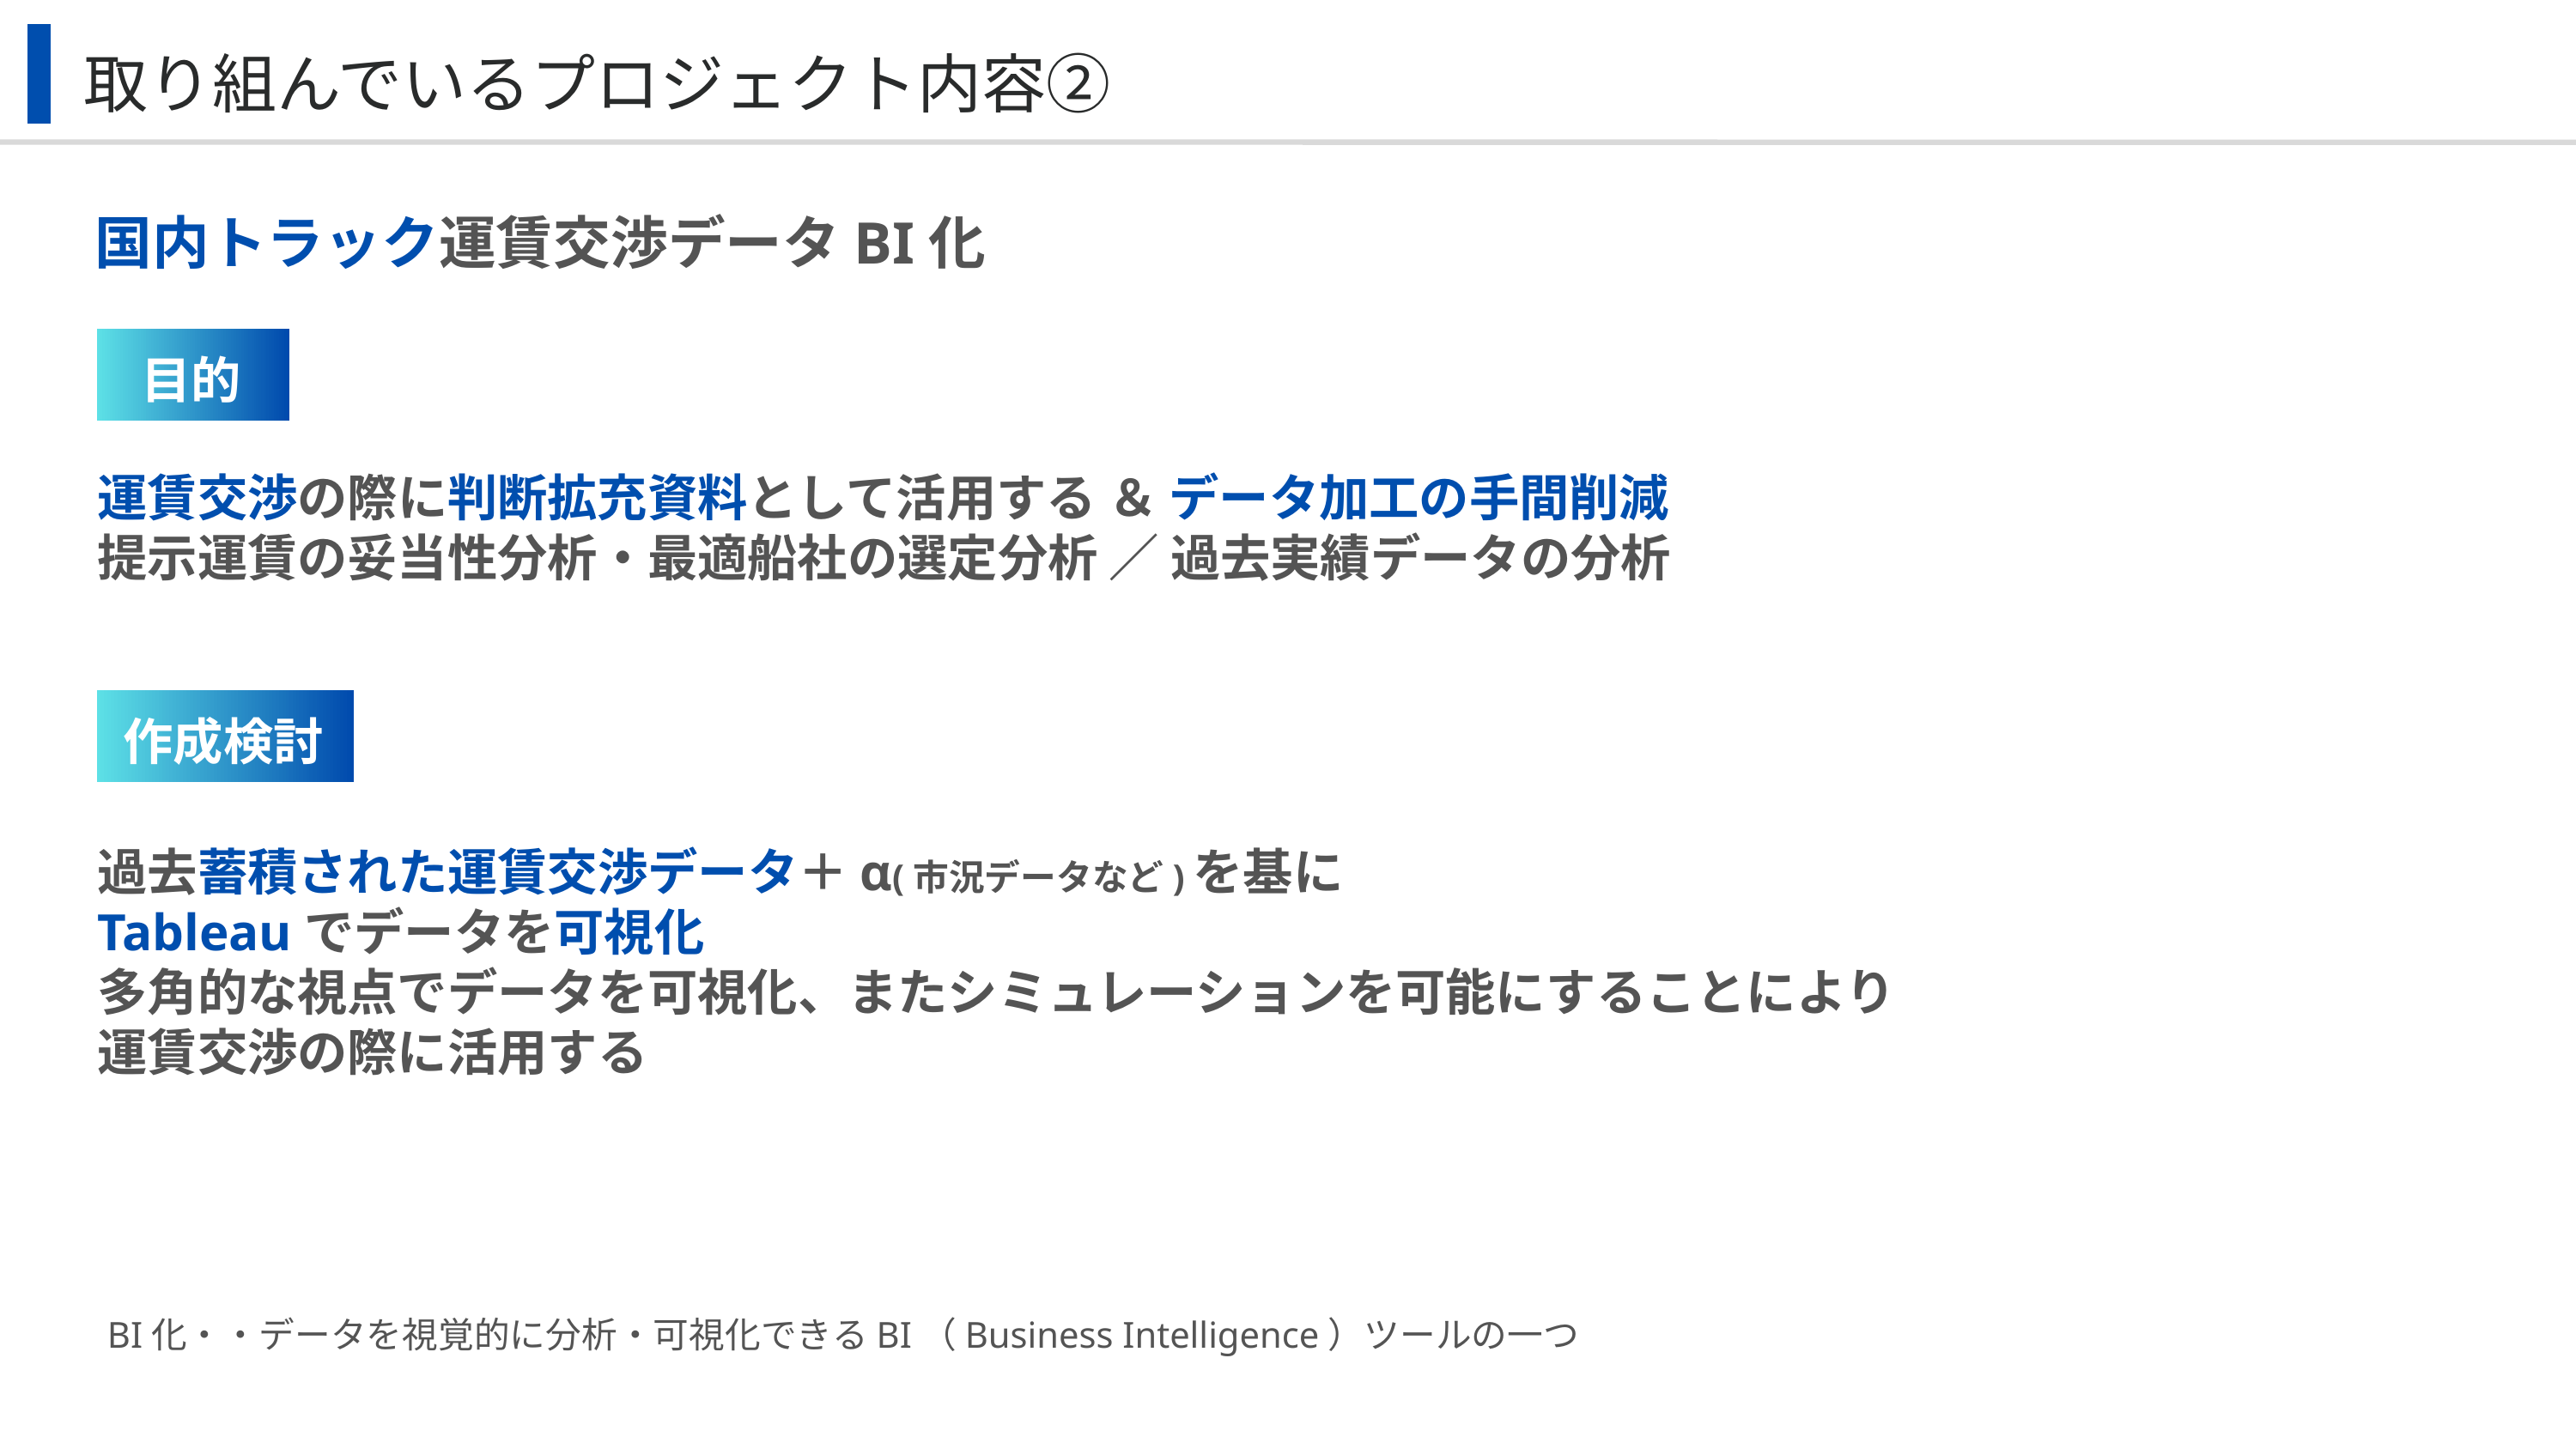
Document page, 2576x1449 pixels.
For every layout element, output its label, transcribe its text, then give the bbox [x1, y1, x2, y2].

text_box [96, 689, 355, 782]
text_box 国内トラック運賃交渉データBI化 [94, 206, 1009, 276]
text_box [96, 328, 290, 421]
text_box 取り組んでいるプロジェクト内容② [83, 24, 2432, 121]
text_box 目的 [94, 335, 288, 430]
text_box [27, 23, 52, 124]
text_box BI化・・データを視覚的に分析・可視化できるBI（Business Intelligence）ツールの一つ [94, 1306, 1900, 1362]
text_box 運賃交渉の際に判断拡充資料として活用する ＆ データ加工の手間削減 提示運賃の妥当性分析・最適船社の選定分析 ／ 過去実績データの分析 [97, 466, 2433, 587]
text_box 作成検討 [94, 696, 352, 791]
text_box 過去蓄積された運賃交渉データ＋α(市況データなど)を基に Tableauでデータを可視化 多角的な視点でデータを可視化、またシミュレーションを可能にすることにより 運賃交渉の際に活用する [97, 840, 2433, 1081]
